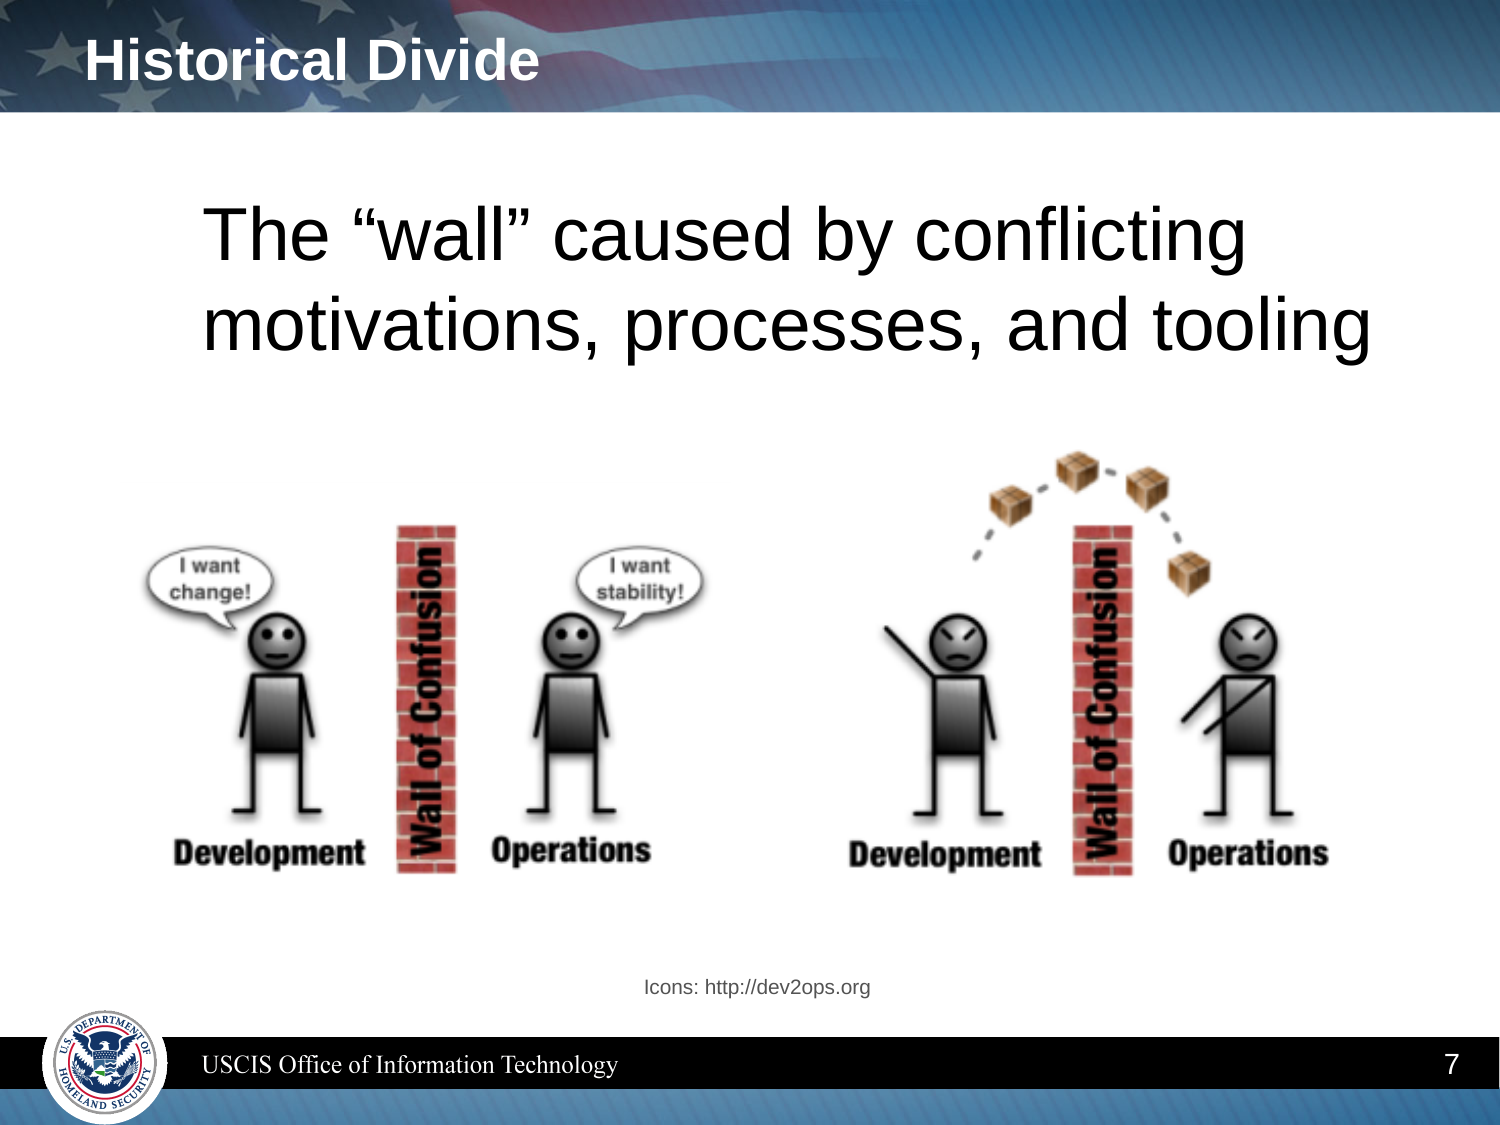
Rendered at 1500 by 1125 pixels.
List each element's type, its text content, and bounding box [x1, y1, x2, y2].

slide_number 7 [1227, 1037, 1475, 1090]
title The “wall” caused by conflicting motivations, processes, and tooling [187, 162, 1422, 495]
picture [0, 0, 1500, 112]
text_box Historical Divide [69, 0, 1420, 100]
text_box Icons: http://dev2ops.org [399, 964, 872, 1060]
picture [794, 445, 1409, 884]
picture [119, 481, 731, 917]
picture [0, 1000, 1500, 1125]
